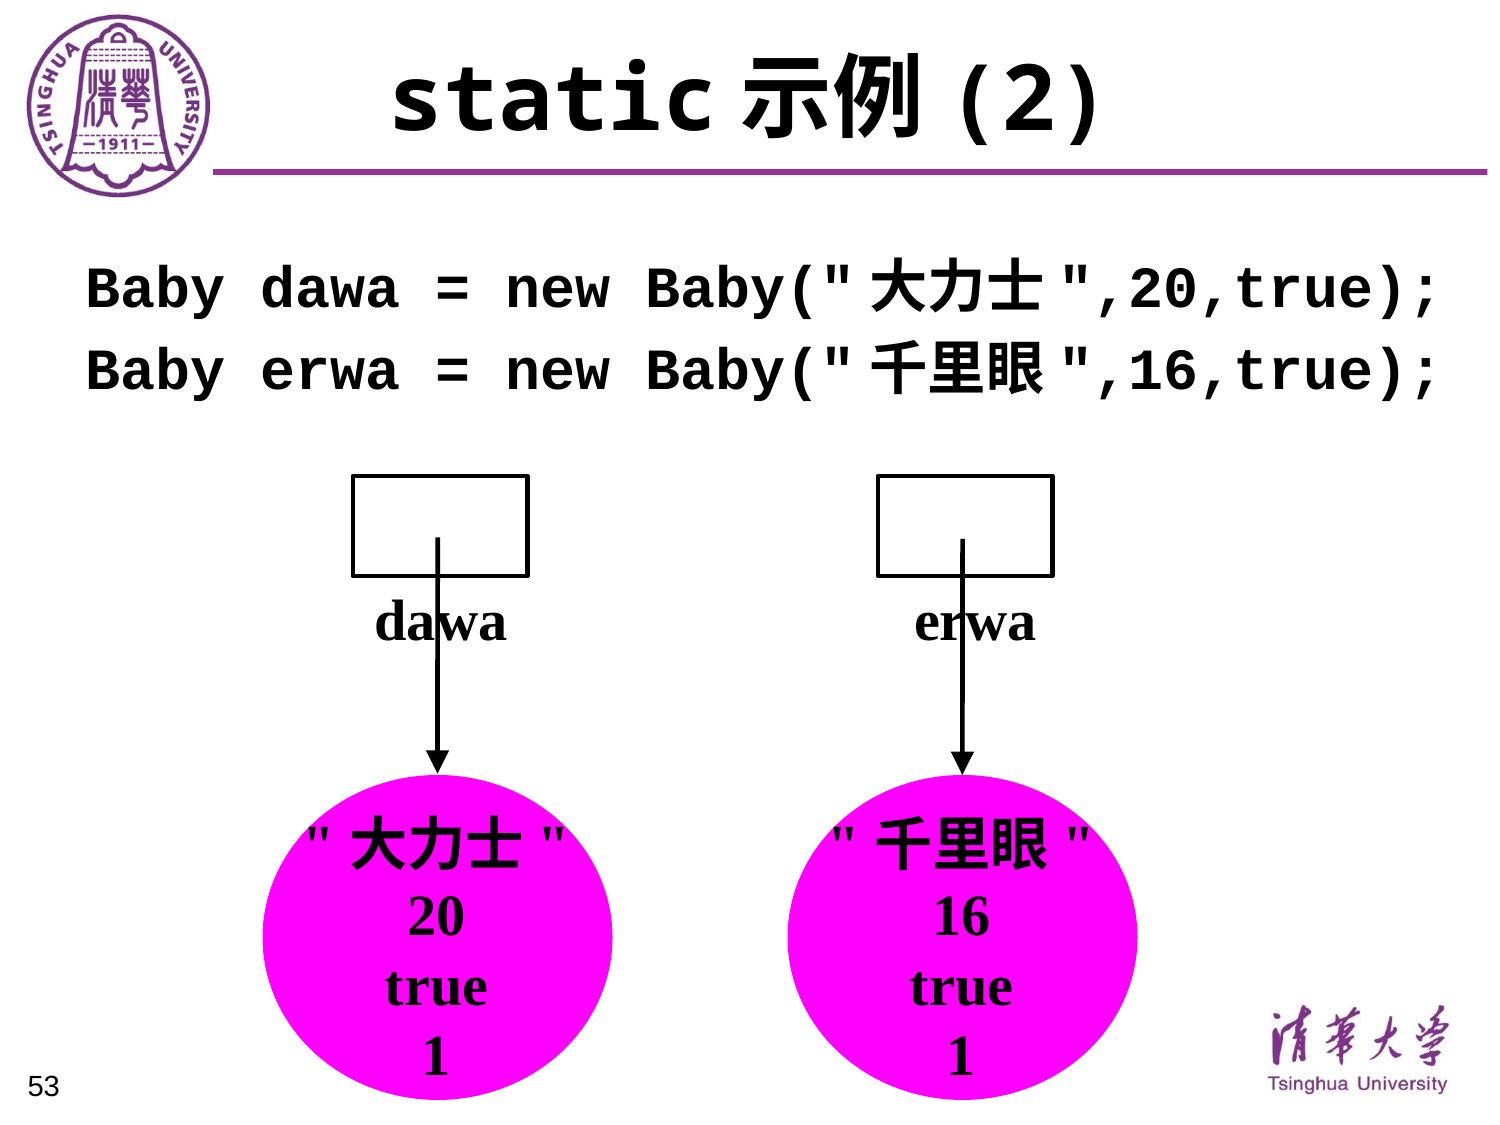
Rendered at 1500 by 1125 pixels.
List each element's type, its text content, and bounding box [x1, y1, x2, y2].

text_box [787, 853, 813, 1022]
picture [24, 151, 213, 200]
picture [1262, 999, 1454, 1101]
footer 53 [12, 1059, 176, 1125]
text_box "千里眼" 16 true 1 [813, 799, 1110, 1095]
text_box [585, 849, 613, 1025]
text_box [870, 774, 1055, 799]
text_box [262, 853, 288, 1022]
text_box [394, 1095, 481, 1100]
text_box [345, 774, 530, 799]
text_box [314, 475, 528, 661]
text_box [919, 1095, 1006, 1100]
text_box [1110, 849, 1138, 1025]
title static示例(2) [24, 37, 1476, 151]
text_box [839, 475, 1054, 661]
text_box Baby dawa = new Baby("大力士",20,true); Baby erwa = new Baby("千里眼",16,true); [71, 241, 1459, 409]
text_box "大力士" 20 true 1 [288, 799, 585, 1095]
picture [24, 12, 213, 37]
